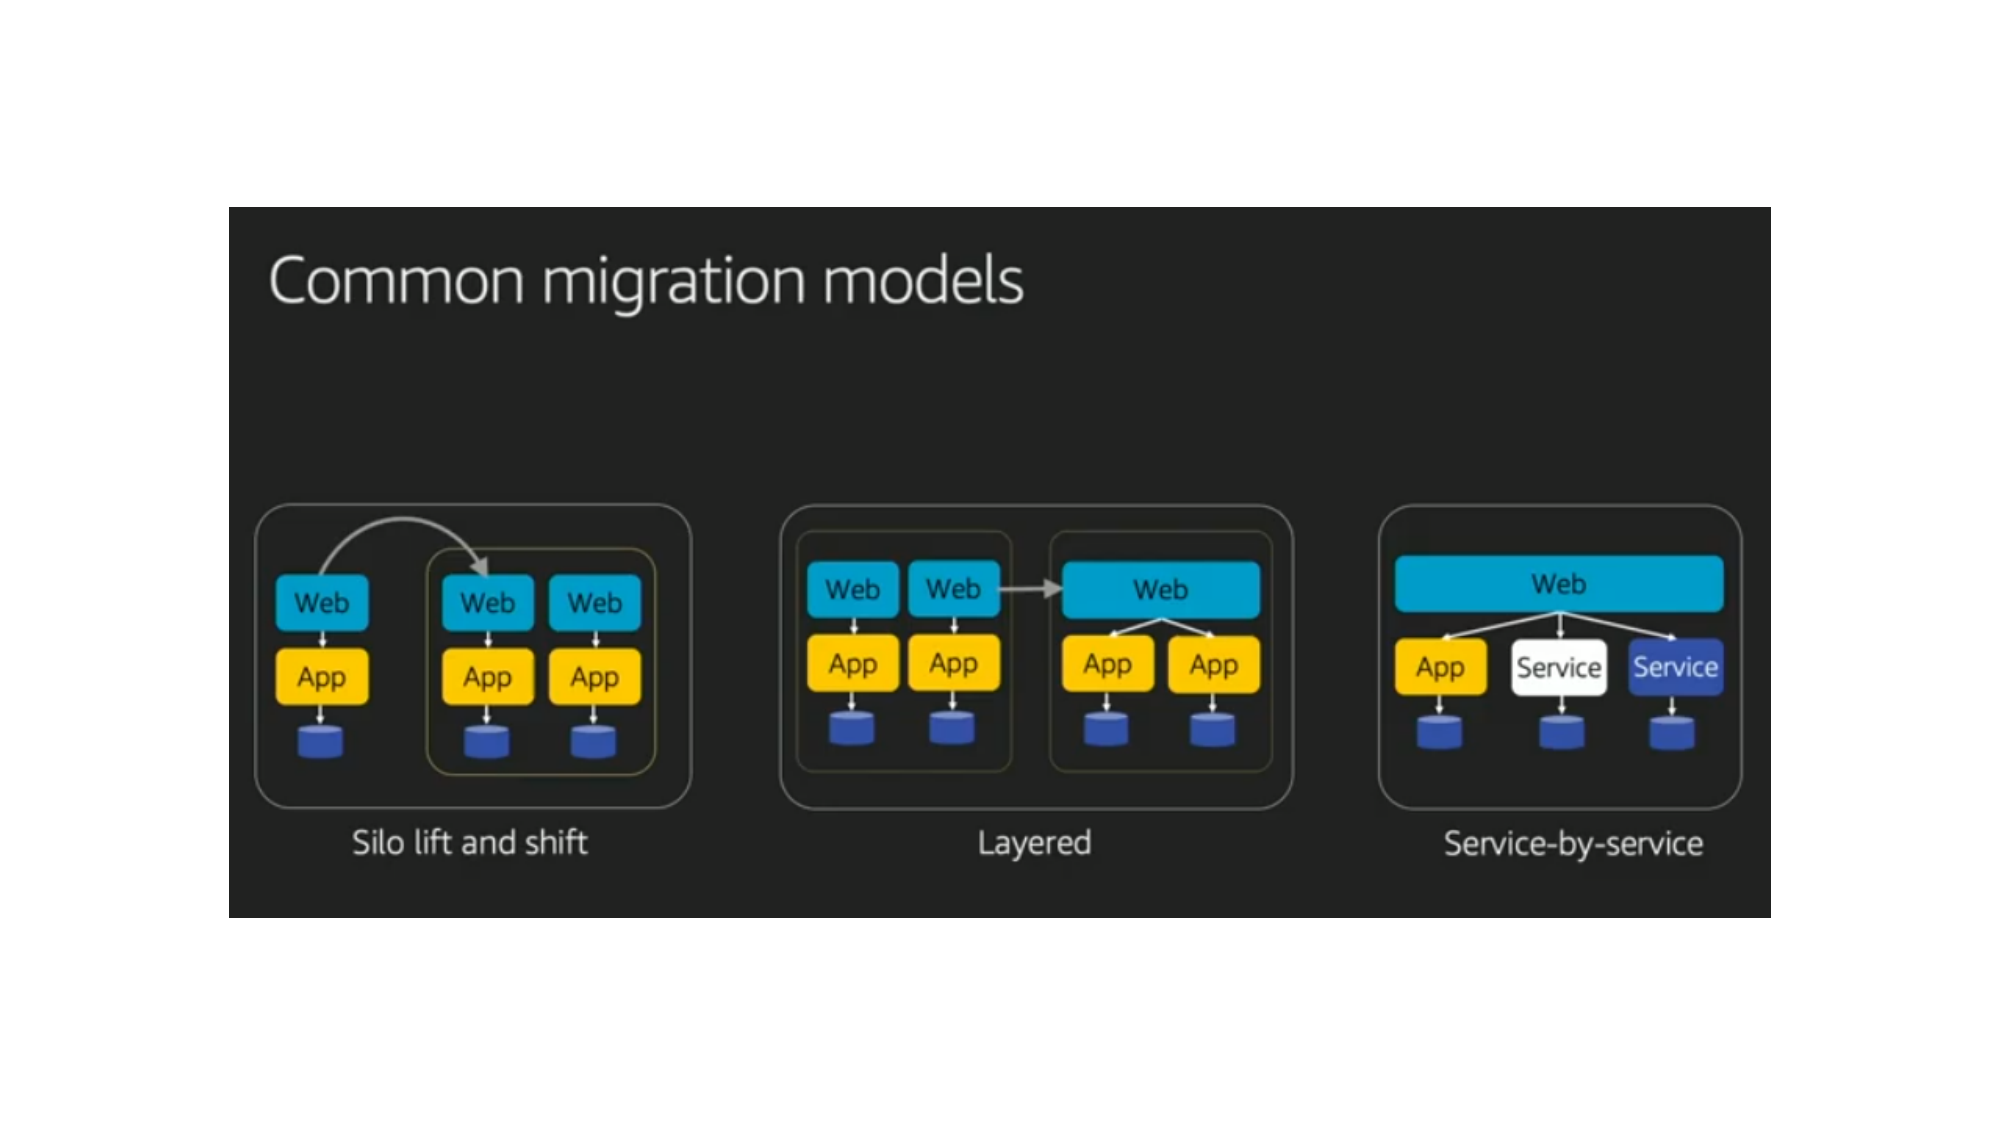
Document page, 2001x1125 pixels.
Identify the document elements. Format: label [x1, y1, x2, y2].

picture [229, 207, 1771, 918]
